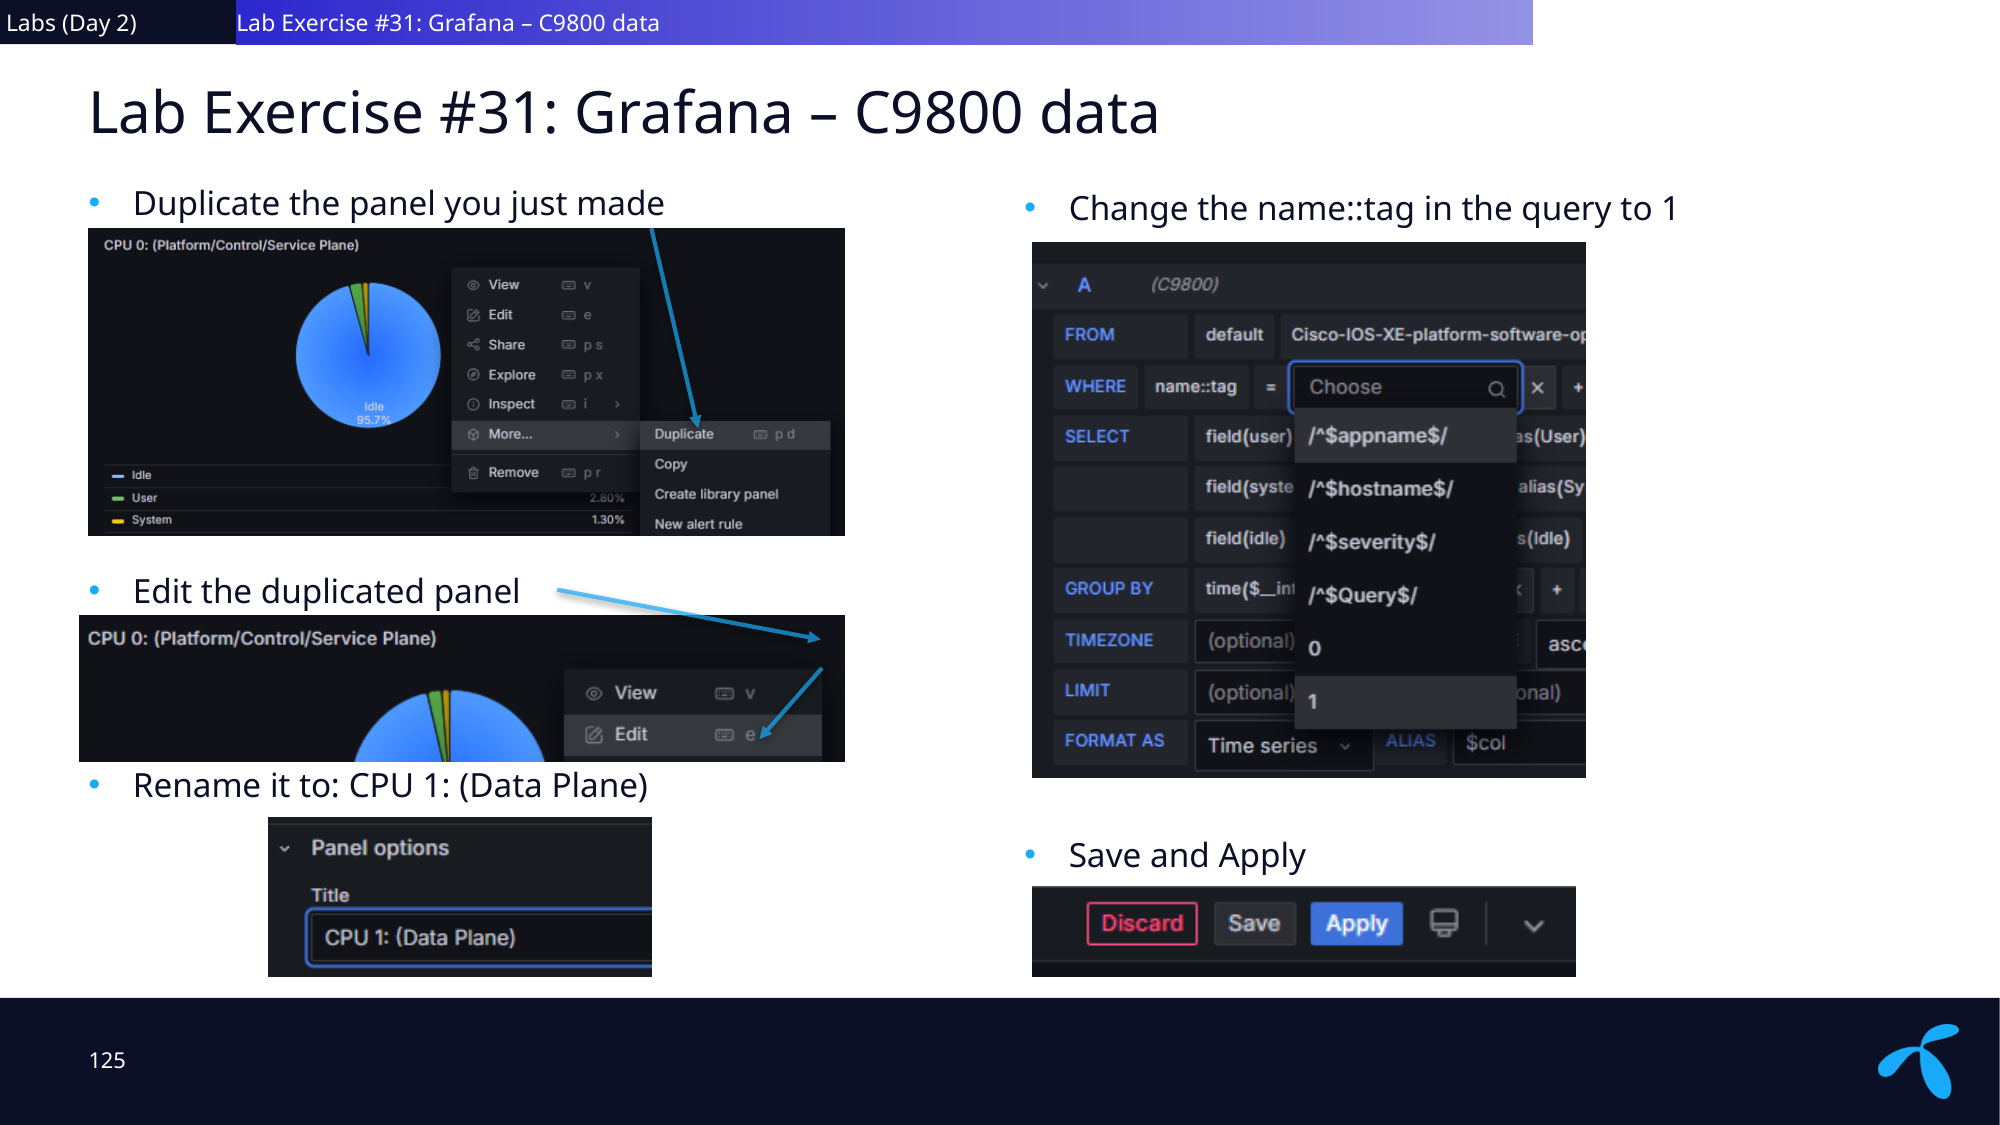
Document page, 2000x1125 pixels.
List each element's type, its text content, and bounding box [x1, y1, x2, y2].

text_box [651, 227, 699, 429]
title Lab Exercise #31: Grafana – C9800 data [88, 70, 1911, 160]
text_box Lab Exercise #31: Grafana – C9800 data [236, 0, 1533, 45]
footer Labs (Day 2) [0, 0, 236, 45]
picture [88, 227, 845, 536]
picture [1031, 885, 1577, 977]
picture [1878, 1024, 1959, 1099]
text_box Change the name::tag in the query to 1 Save and Apply [1024, 160, 1872, 951]
picture [268, 817, 652, 977]
picture [1031, 242, 1586, 778]
text_box Duplicate the panel you just made Edit the duplicated panel Rename it to: CPU 1: (Data Plane) [88, 148, 936, 945]
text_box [758, 667, 823, 740]
picture [78, 615, 845, 762]
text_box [556, 589, 822, 640]
slide_number 125 [88, 1024, 237, 1099]
